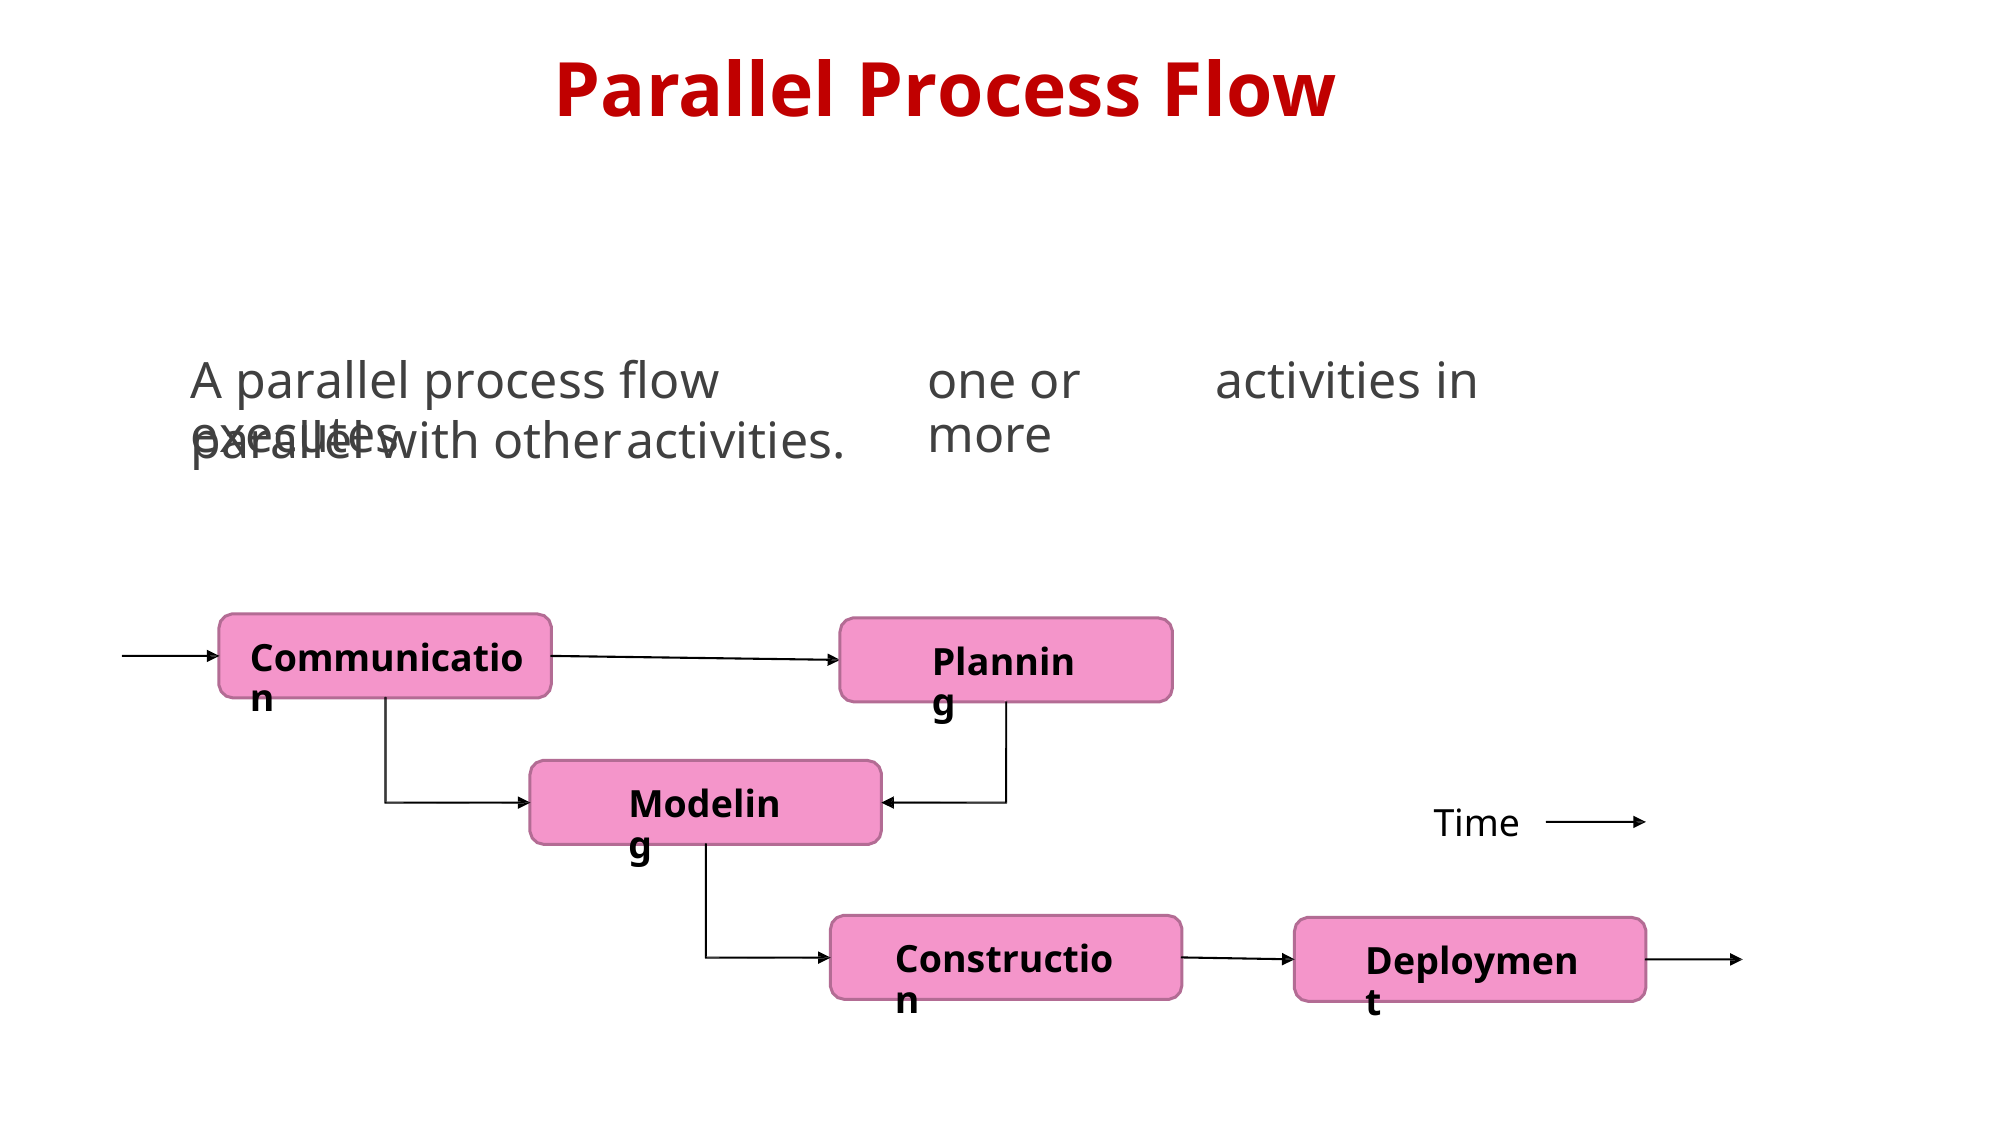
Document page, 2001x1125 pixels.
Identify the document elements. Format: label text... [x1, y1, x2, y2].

text_box [995, 687, 1007, 702]
text_box activities [1213, 355, 1432, 410]
text_box [384, 696, 531, 809]
text_box Communication [247, 637, 529, 680]
text_box in [1433, 355, 1488, 410]
text_box [1180, 952, 1295, 966]
text_box [1545, 815, 1646, 829]
text_box [529, 760, 882, 845]
text_box Construction [892, 939, 1126, 982]
text_box one or more [925, 355, 1210, 410]
text_box Deployment [1363, 941, 1584, 984]
text_box parallel with other [188, 415, 623, 470]
text_box [1294, 917, 1646, 1002]
text_box [830, 915, 1182, 1000]
text_box [121, 649, 220, 663]
text_box [1644, 953, 1743, 966]
text_box [881, 701, 1008, 809]
text_box Time [1431, 803, 1524, 846]
text_box activities. [624, 415, 862, 470]
text_box [550, 653, 839, 666]
text_box A parallel process flow executes [188, 355, 924, 410]
text_box Modeling [626, 784, 792, 826]
text_box [218, 613, 552, 698]
text_box Planning [929, 641, 1089, 684]
text_box [839, 617, 1173, 702]
text_box Parallel Process Flow [537, 52, 1351, 132]
text_box [704, 843, 831, 964]
